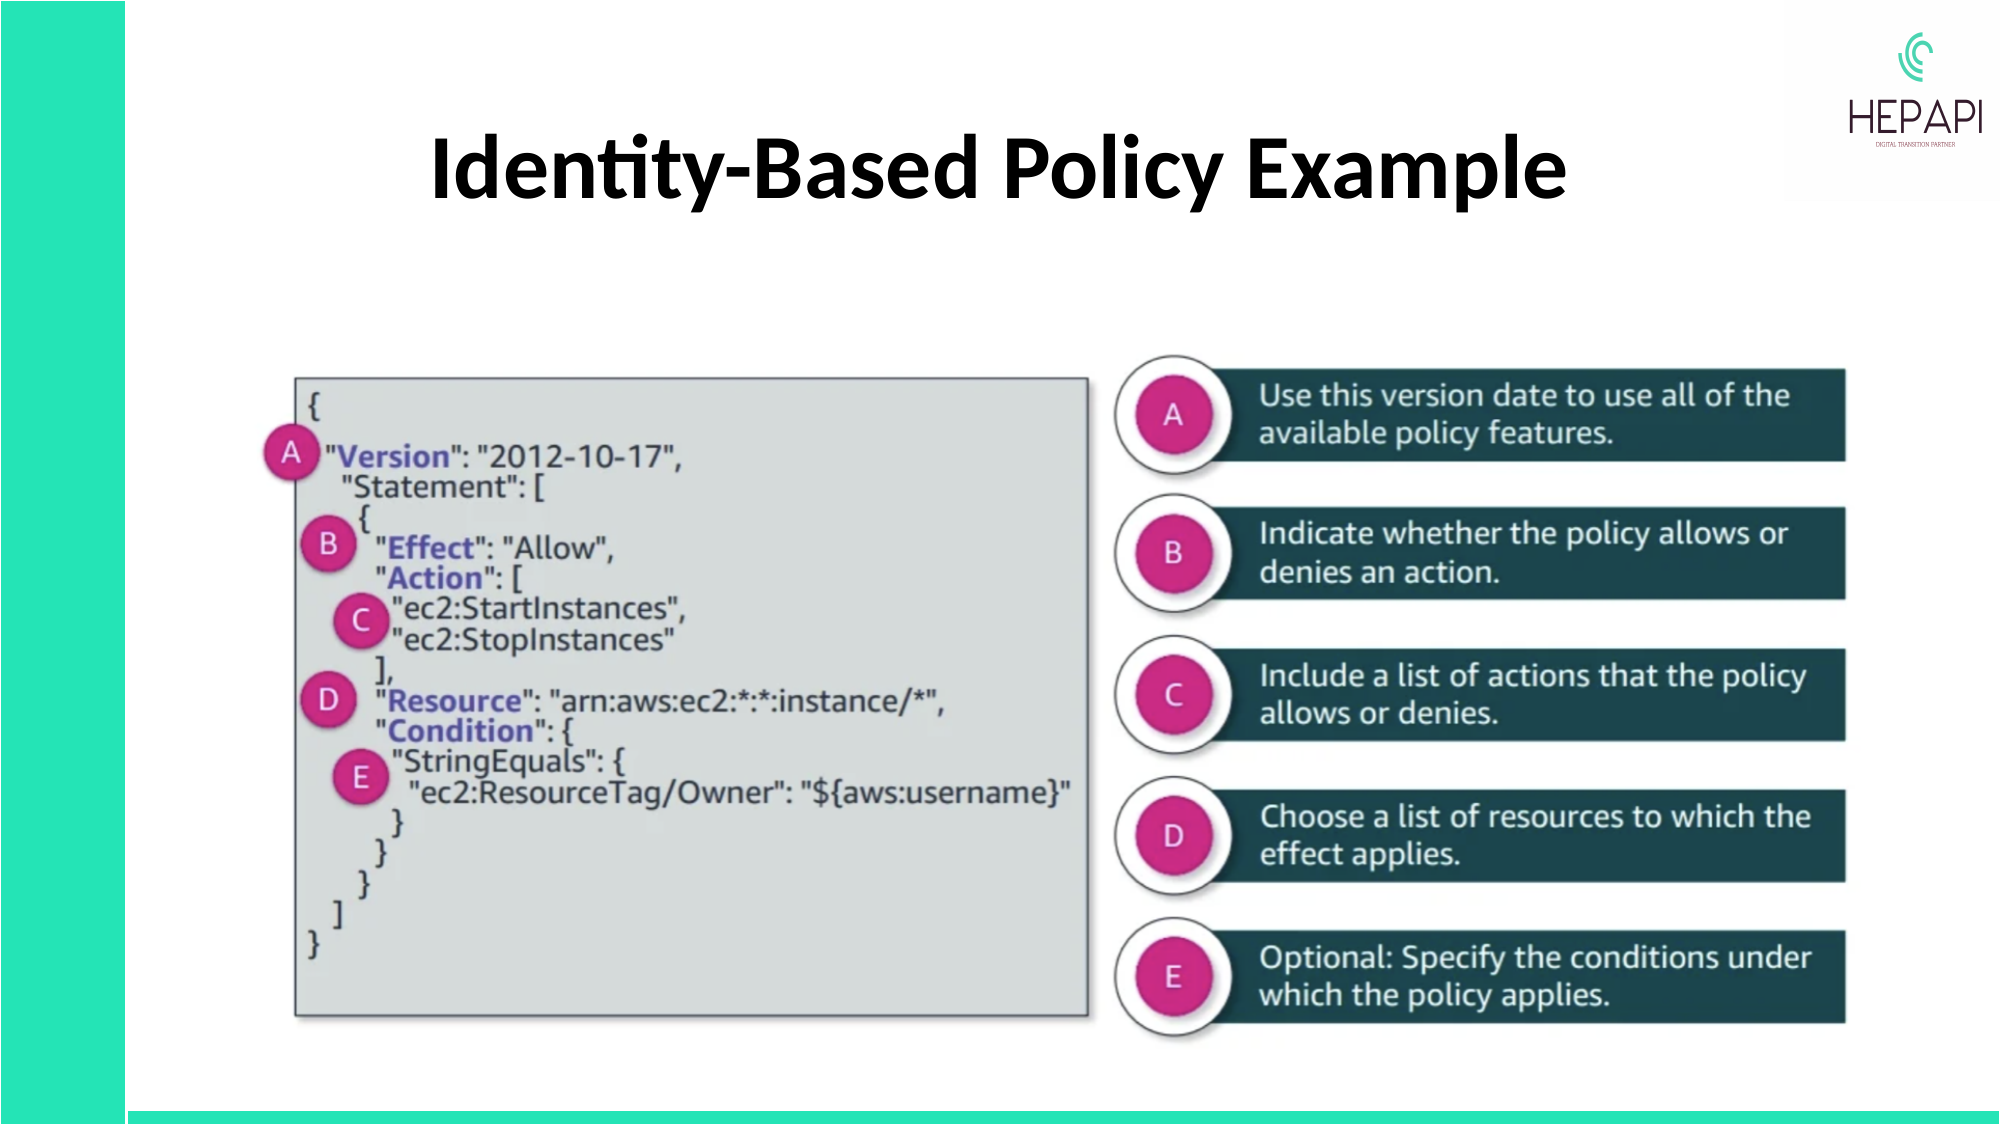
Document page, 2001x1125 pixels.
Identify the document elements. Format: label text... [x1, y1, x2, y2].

title Identity-Based Policy Example [136, 59, 1863, 278]
picture [1784, 0, 2000, 201]
text_box [0, 0, 127, 1125]
picture [246, 336, 1880, 1050]
text_box [126, 1109, 2000, 1125]
